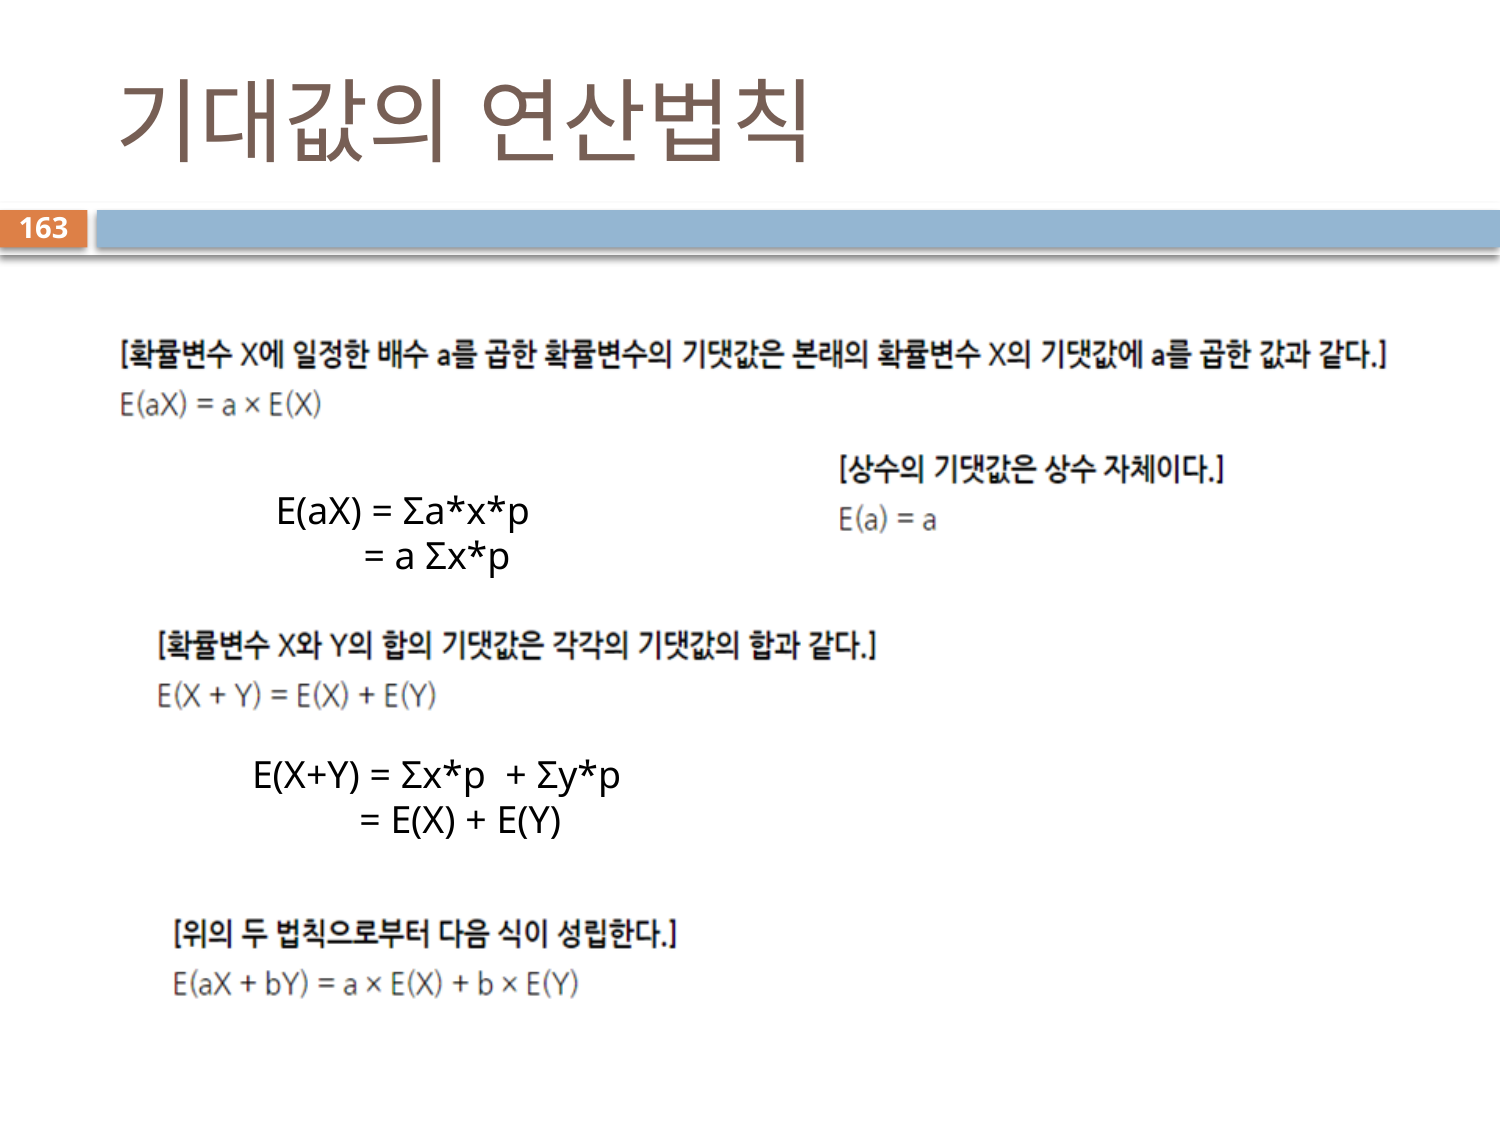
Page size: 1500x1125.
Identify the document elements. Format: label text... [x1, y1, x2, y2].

slide_number 163 [0, 208, 88, 249]
picture [138, 881, 871, 1032]
text_box E(aX) = Σa*x*p = a Σx*p [260, 479, 1183, 585]
text_box E(X+Y) = Σx*p + Σy*p = E(X) + E(Y) [237, 743, 1159, 848]
picture [99, 314, 1403, 546]
title 기대값의 연산법칙 [100, 37, 1438, 200]
picture [142, 597, 981, 744]
